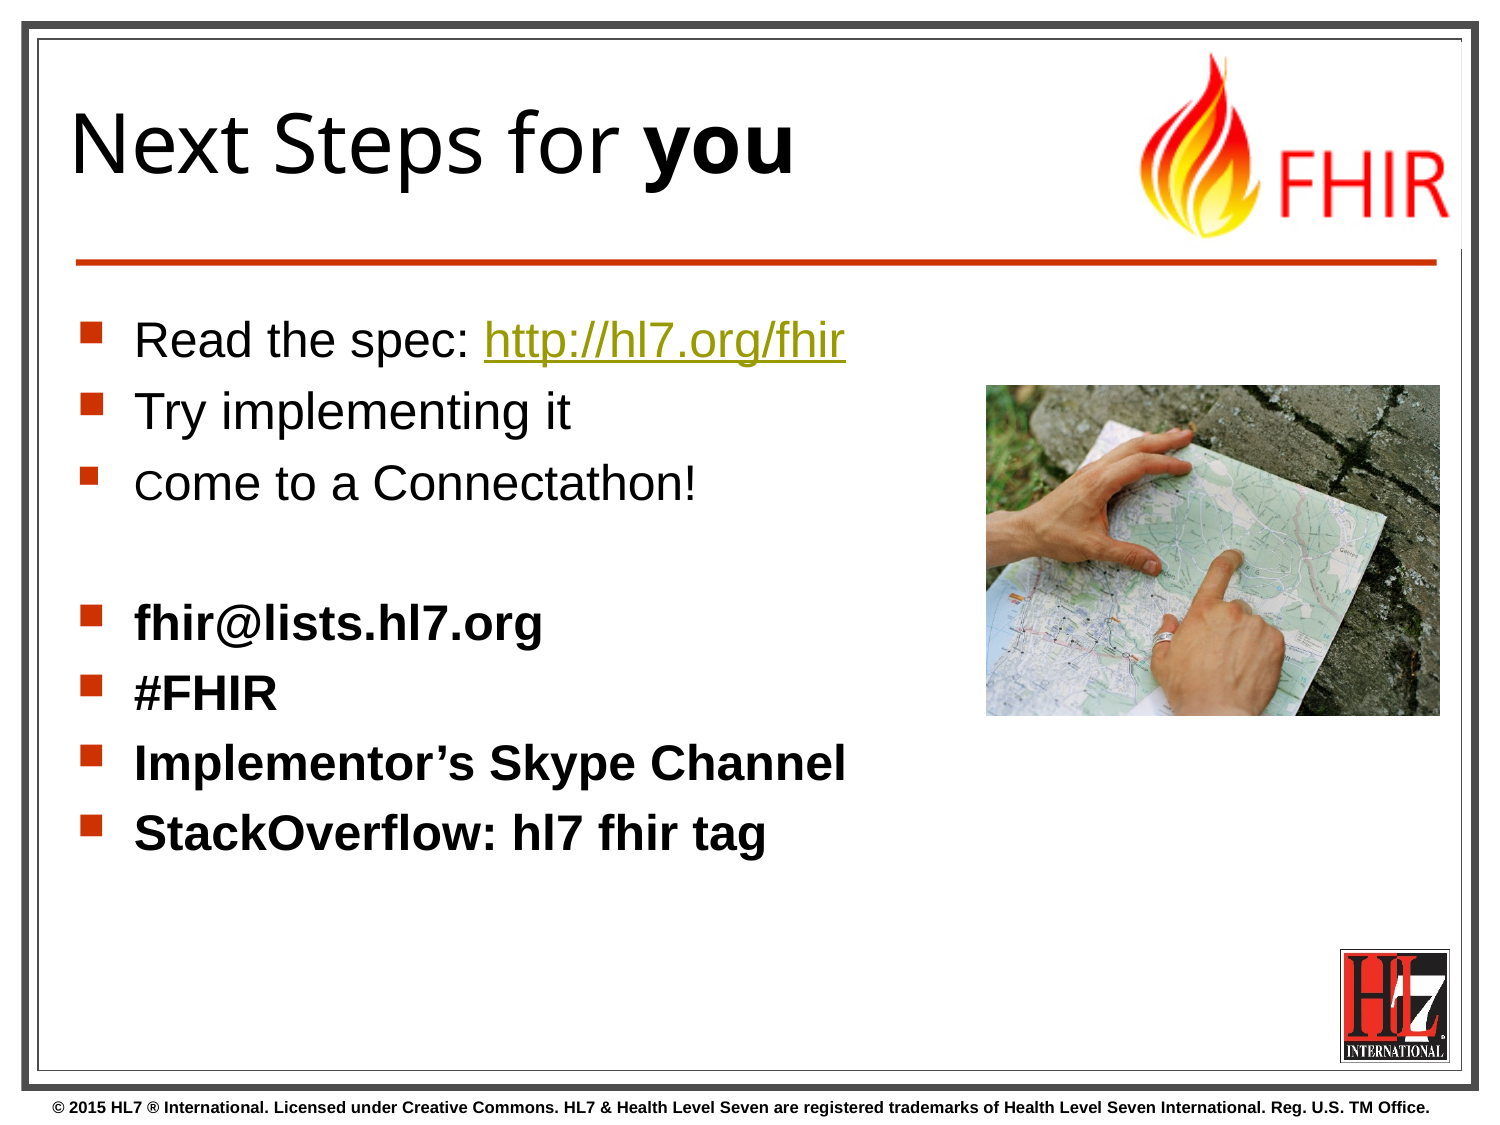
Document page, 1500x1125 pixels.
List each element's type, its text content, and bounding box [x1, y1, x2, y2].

picture [1340, 949, 1450, 1063]
title Next Steps for you [53, 54, 1122, 244]
list Read the spec: http://hl7.org/fhir Try implementing it Come to a Connectathon! fhir@lists.hl7.org #FHIR Implementor’s Skype Channel StackOverflow: hl7 fhir tag [62, 299, 1438, 1035]
picture [985, 385, 1440, 717]
picture [1127, 42, 1462, 249]
